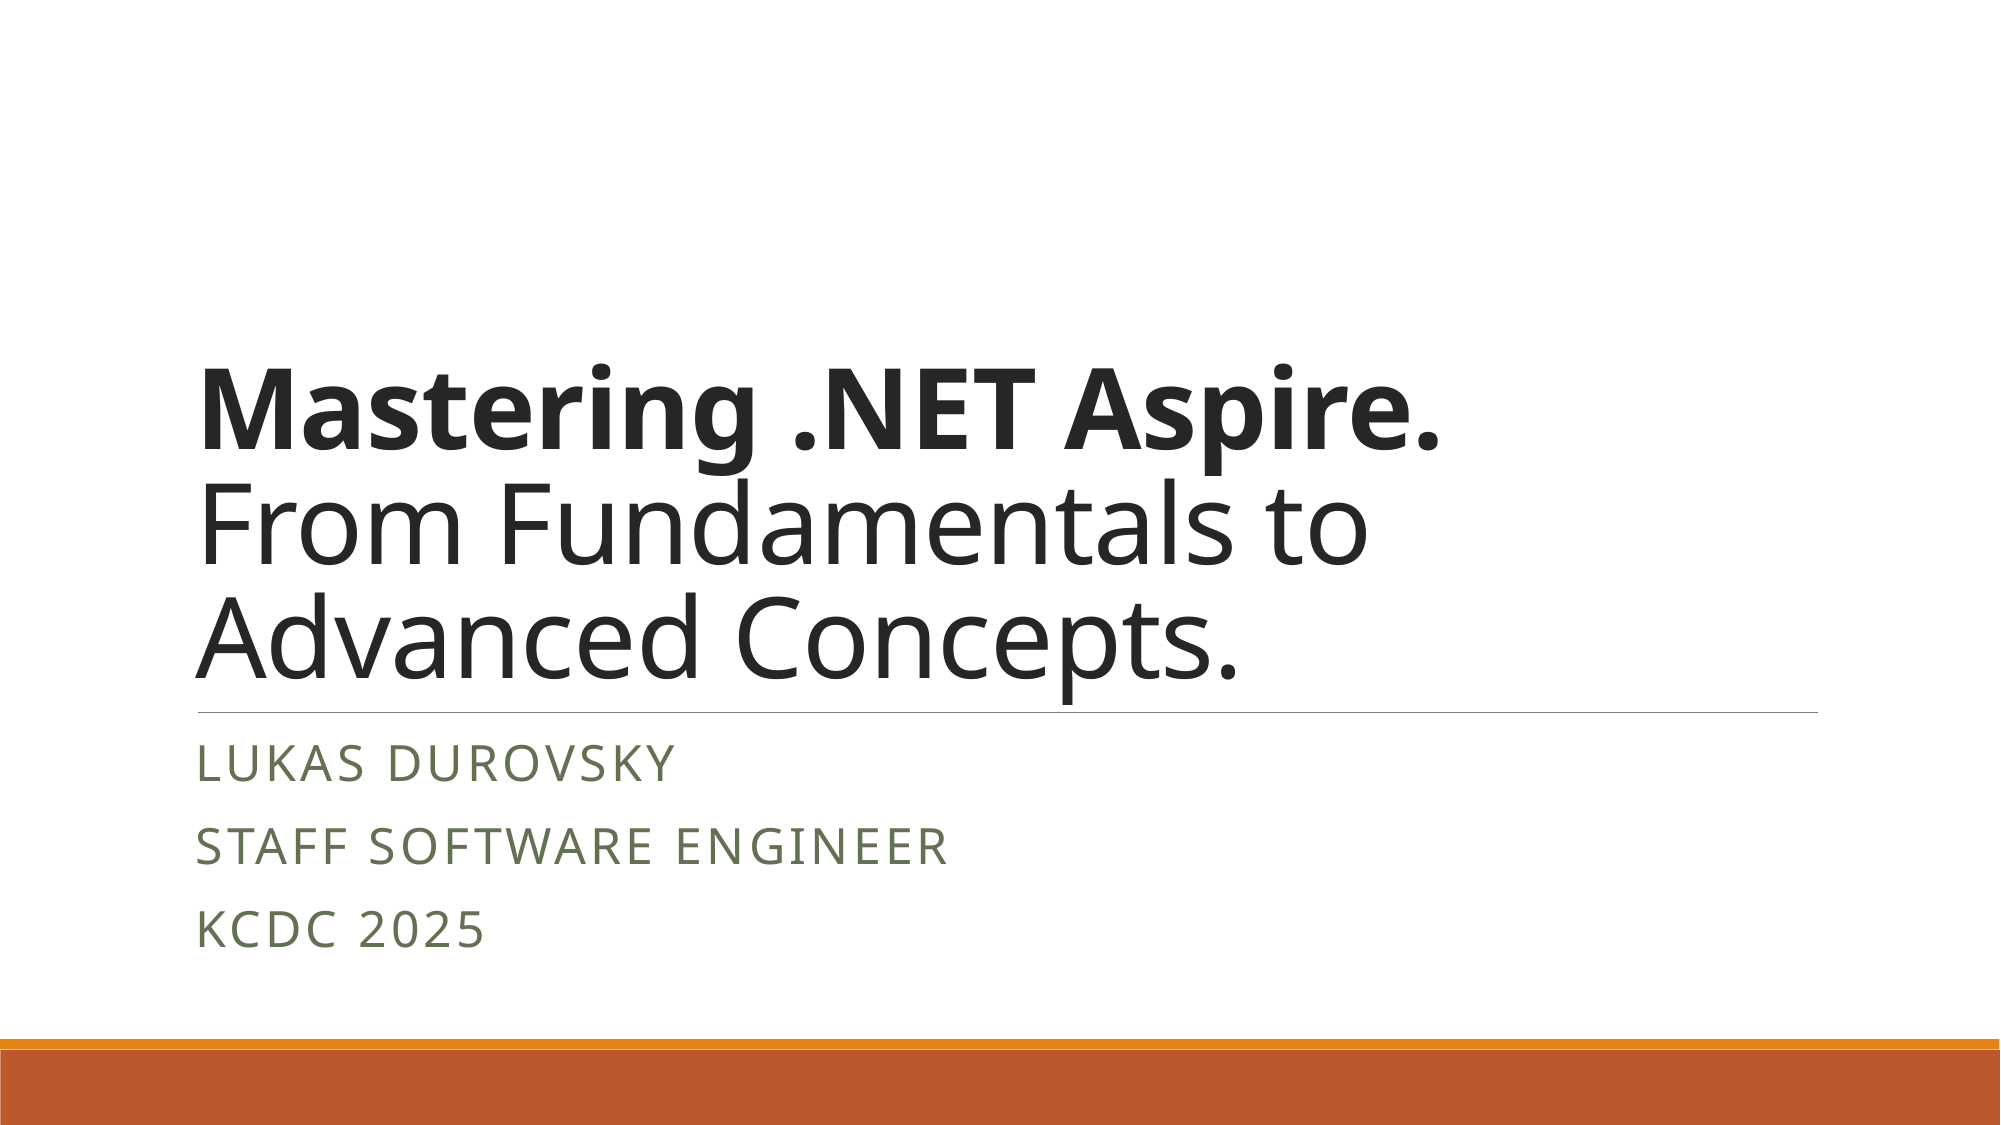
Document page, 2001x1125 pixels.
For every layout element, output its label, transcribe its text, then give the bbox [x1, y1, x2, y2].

title Mastering .NET Aspire. From Fundamentals to Advanced Concepts. [180, 124, 1830, 710]
subtitle Lukas Durovsky Staff software engineer KCDC 2025 [180, 730, 1831, 1001]
